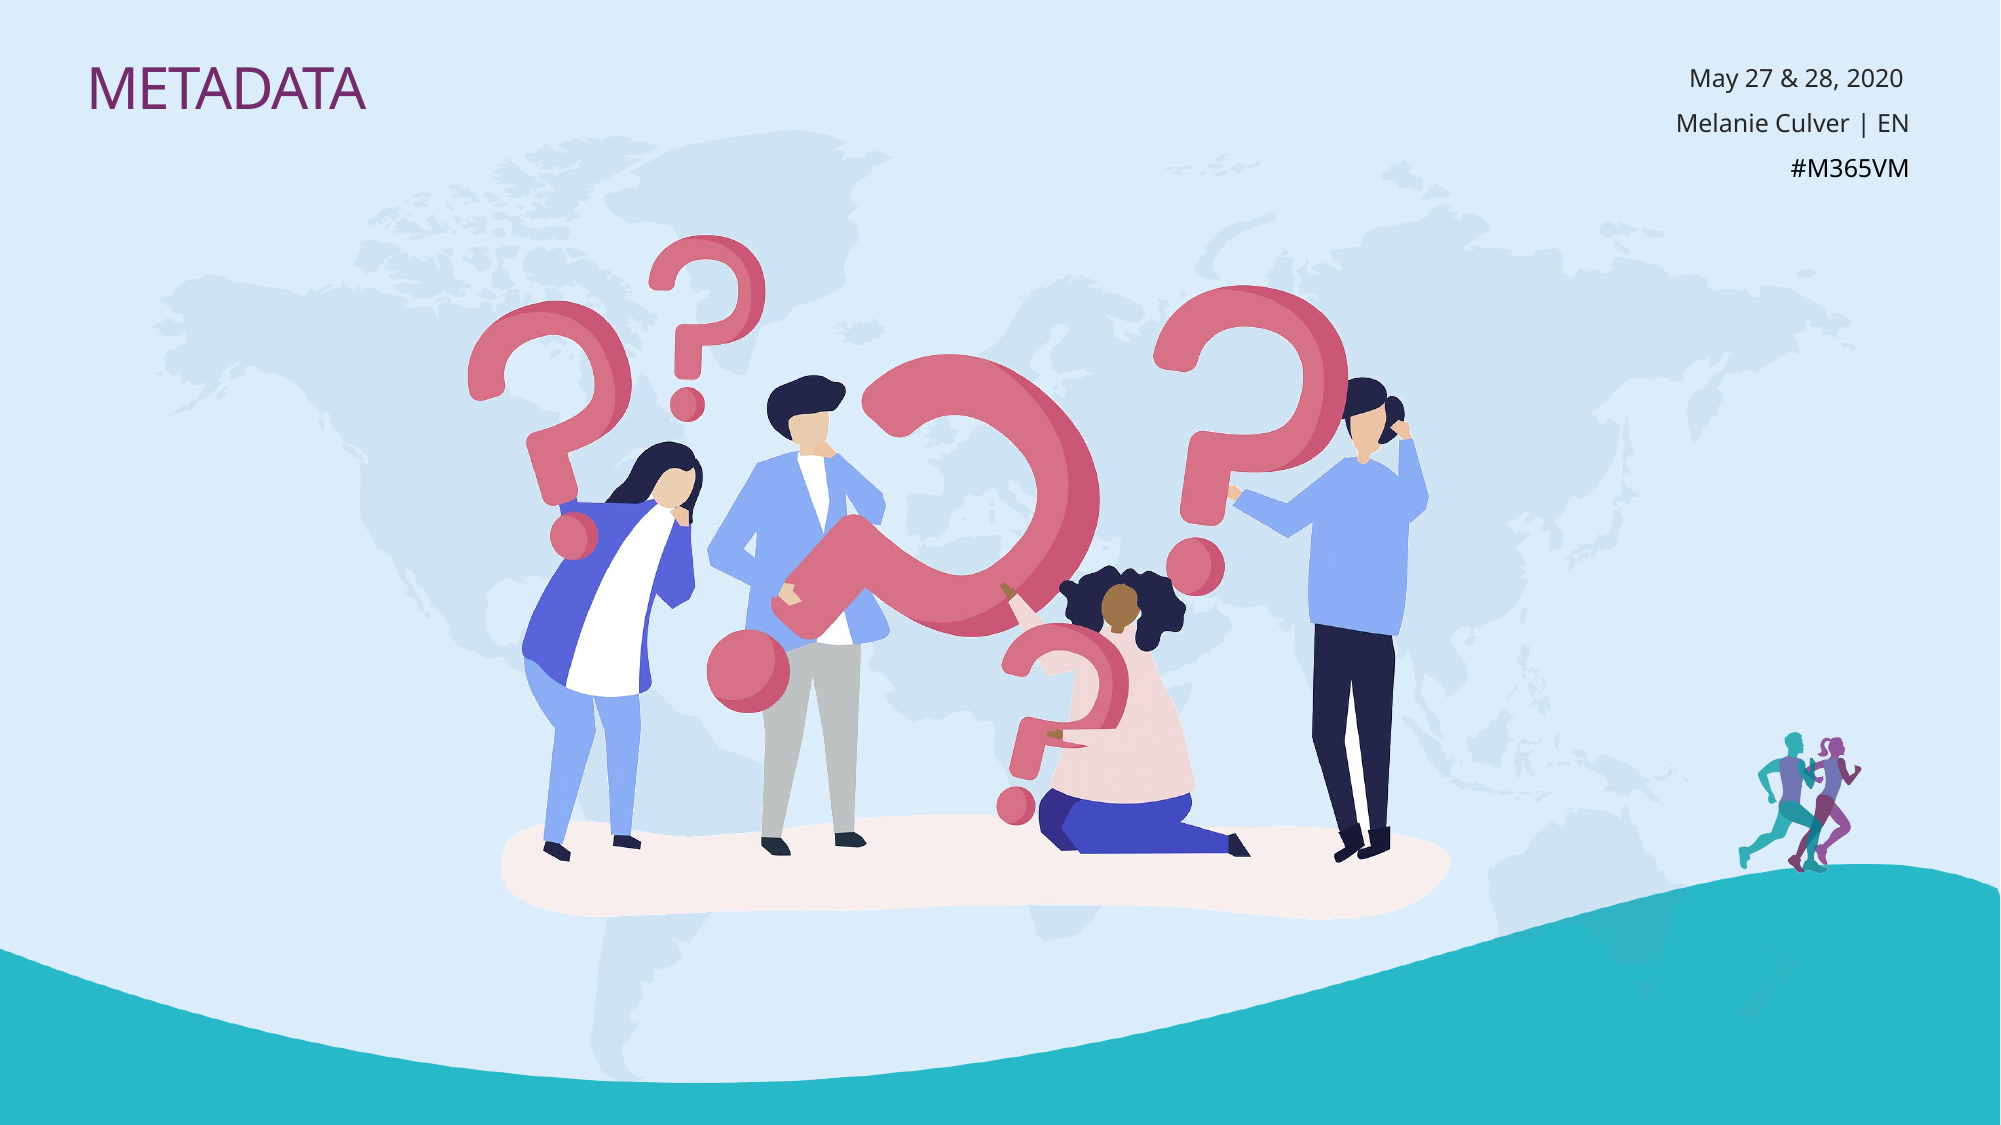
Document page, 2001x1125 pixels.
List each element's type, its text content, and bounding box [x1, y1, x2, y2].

title Metadata [71, 37, 1538, 144]
picture [0, 0, 2001, 1125]
